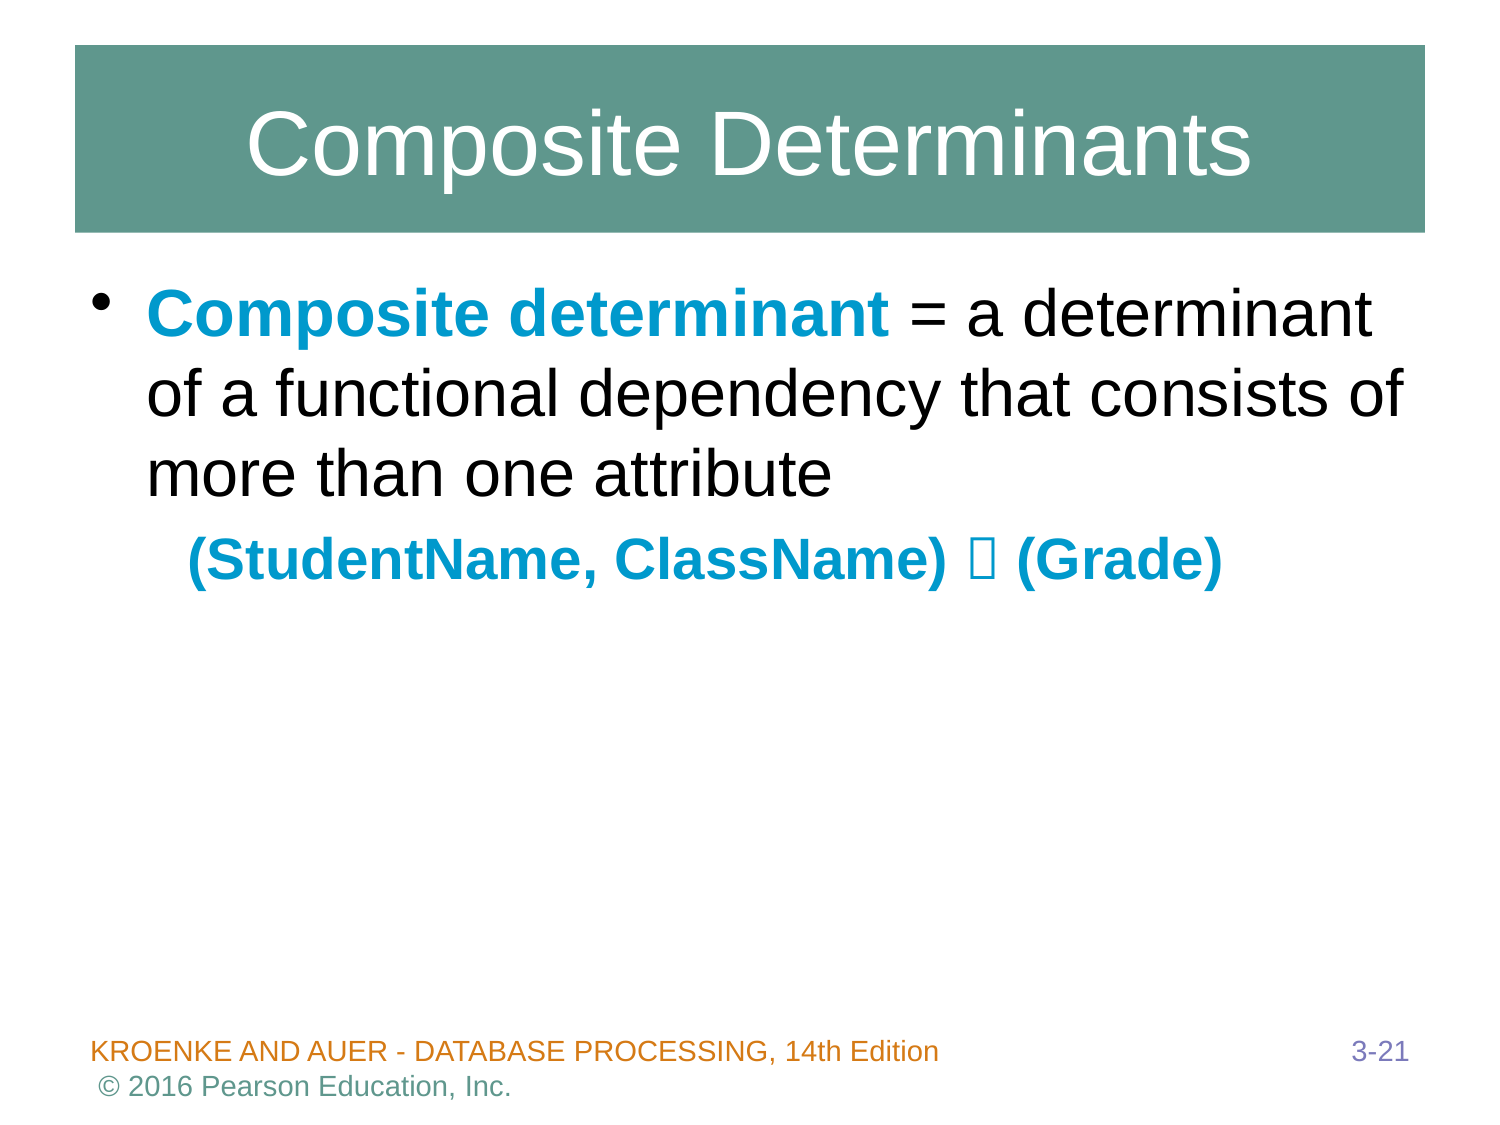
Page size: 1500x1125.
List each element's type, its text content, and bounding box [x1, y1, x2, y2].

footer KROENKE AND AUER - DATABASE PROCESSING, 14th Edition © 2016 Pearson Education, Inc. [74, 1024, 963, 1104]
title Composite Determinants [74, 44, 1426, 233]
list Composite determinant = a determinant of a functional dependency that consists of more than one attribute (StudentName, ClassName)  (Grade) [74, 262, 1426, 1006]
slide_number 3-21 [1074, 1024, 1426, 1103]
